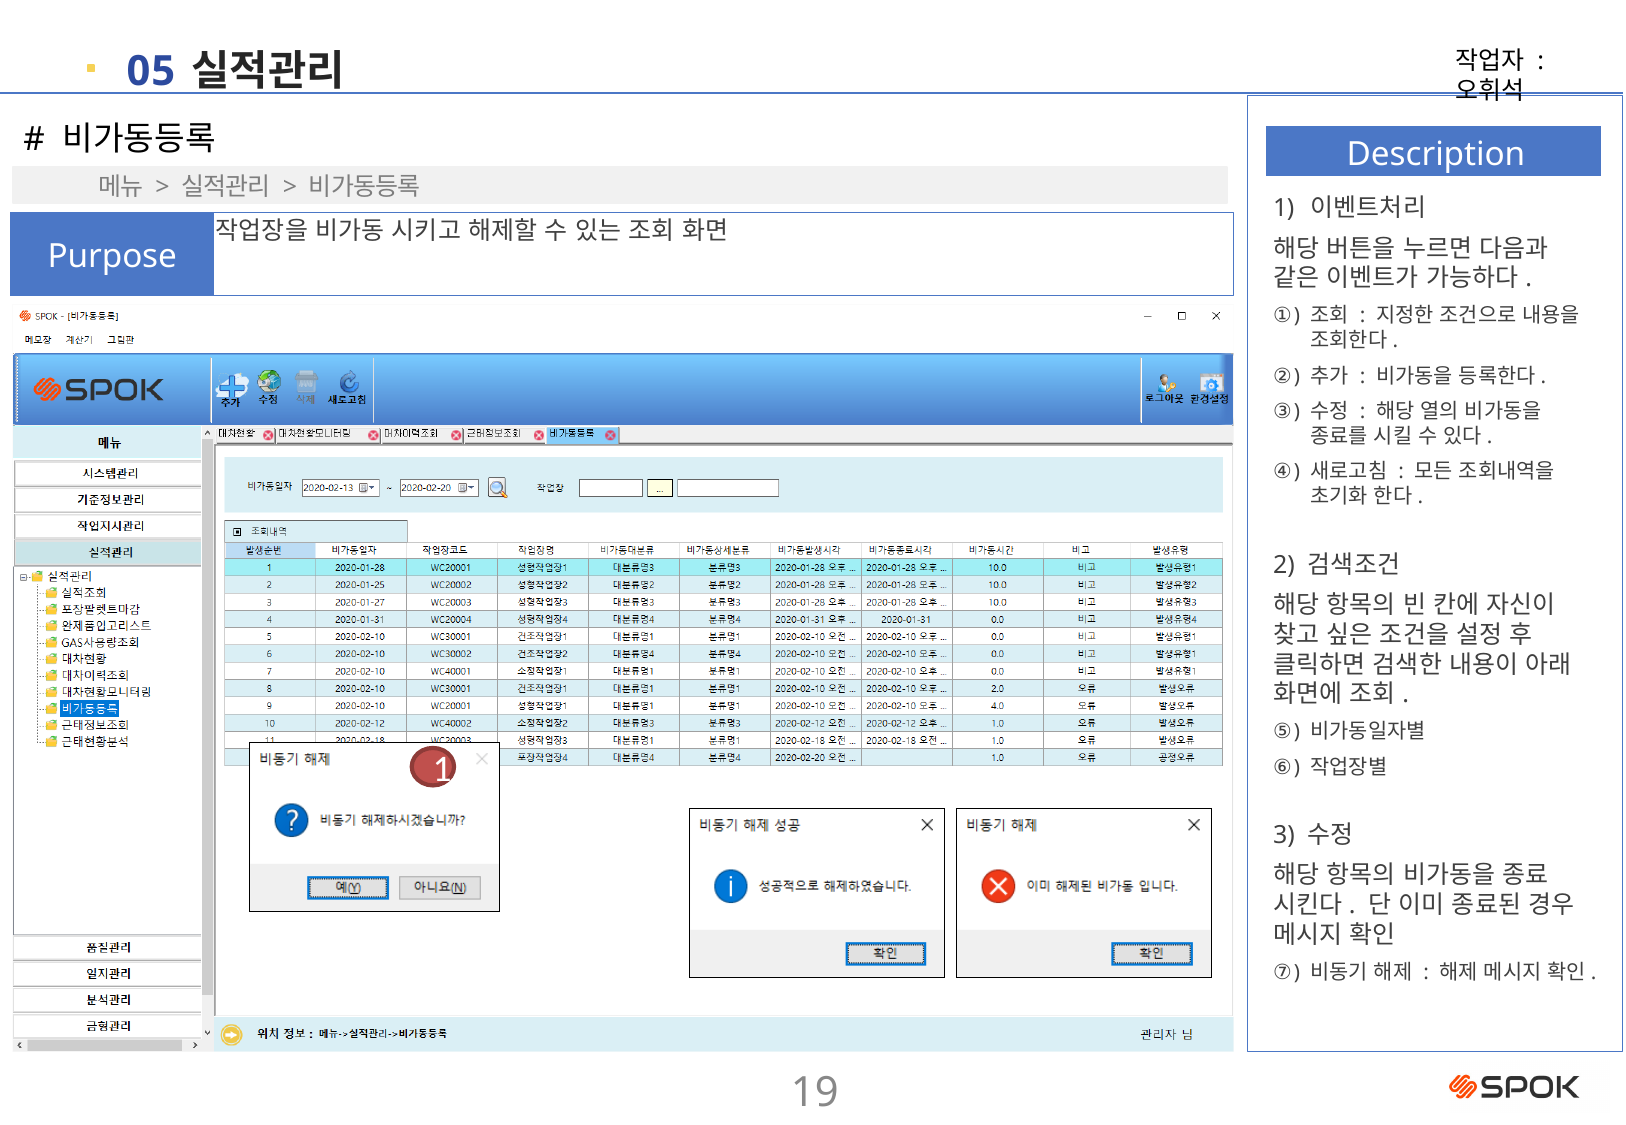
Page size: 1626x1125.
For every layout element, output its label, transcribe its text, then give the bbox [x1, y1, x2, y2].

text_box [0, 92, 1623, 1052]
text_box 작업자 : 오휘석 [1440, 37, 1625, 94]
picture [12, 304, 1234, 1052]
picture [1449, 1060, 1610, 1114]
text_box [87, 42, 408, 91]
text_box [11, 166, 1229, 205]
slide_number 19 [781, 1064, 844, 1116]
